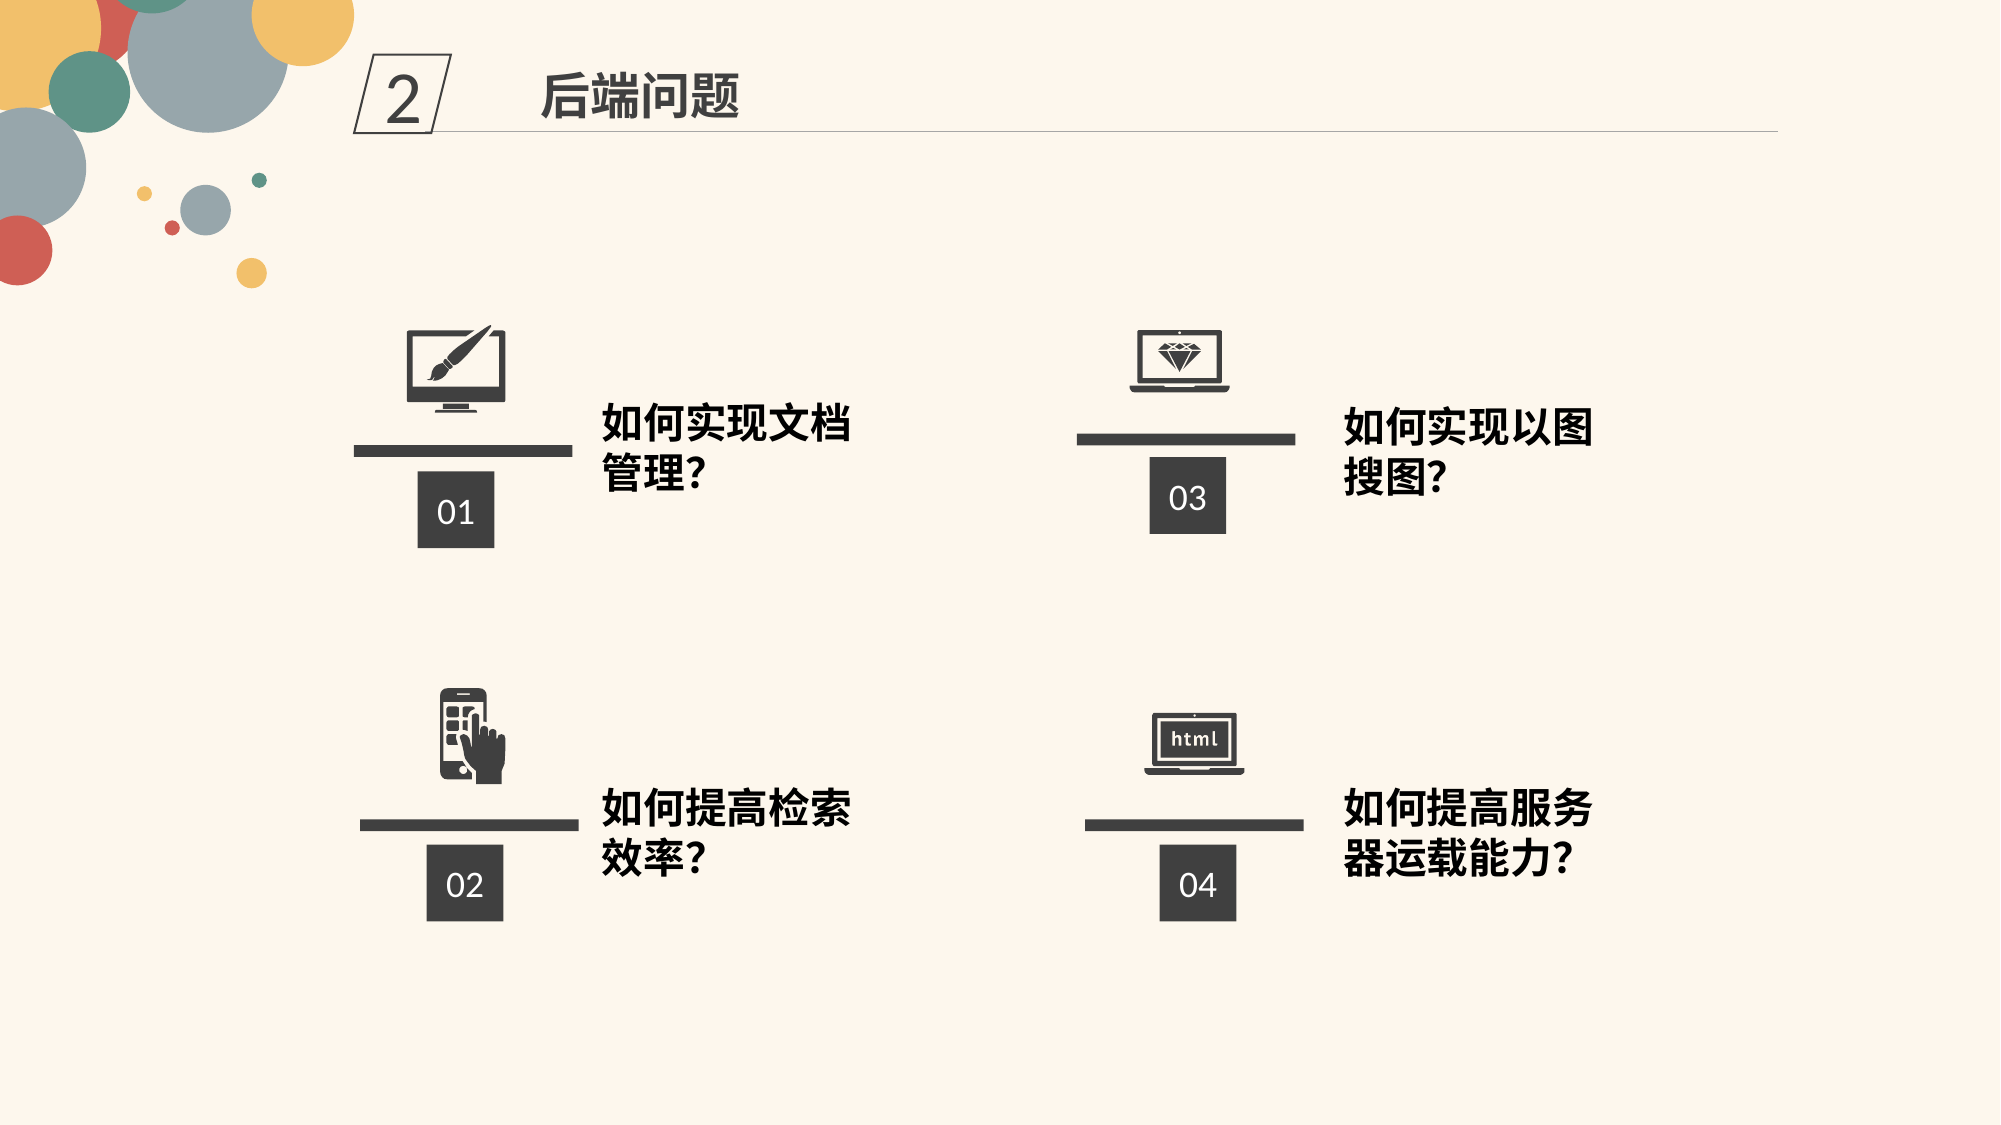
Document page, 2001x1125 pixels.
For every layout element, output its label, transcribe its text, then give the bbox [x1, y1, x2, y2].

text_box 如何实现以图搜图？ [1328, 393, 1627, 508]
text_box 03 [1148, 456, 1227, 535]
text_box 04 [1159, 844, 1237, 922]
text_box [1129, 330, 1230, 393]
text_box 01 [417, 470, 495, 549]
text_box [1076, 432, 1296, 446]
text_box 如何提高检索效率？ [586, 774, 885, 890]
text_box 如何实现文档管理？ [586, 388, 885, 504]
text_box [0, 0, 355, 289]
text_box 后端问题 [525, 57, 1296, 131]
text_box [406, 325, 506, 413]
text_box [1084, 818, 1305, 832]
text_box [1144, 712, 1245, 775]
text_box [353, 444, 573, 458]
text_box 2 [355, 53, 453, 135]
text_box [359, 818, 580, 832]
text_box 如何提高服务器运载能力？ [1328, 774, 1627, 890]
text_box 02 [426, 844, 504, 922]
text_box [440, 688, 506, 785]
